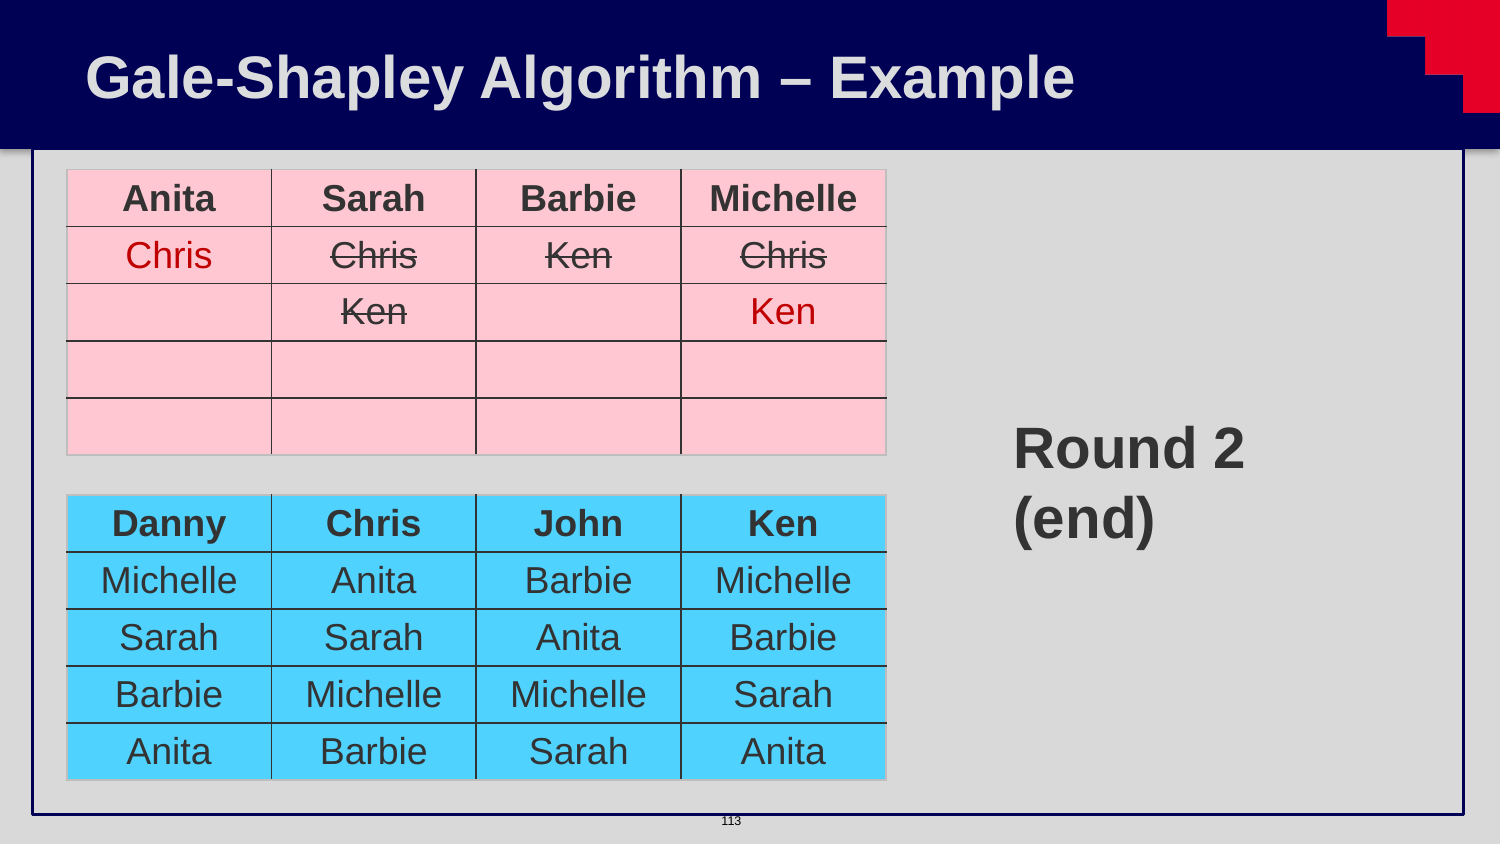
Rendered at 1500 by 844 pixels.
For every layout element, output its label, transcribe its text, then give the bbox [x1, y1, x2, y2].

list [31, 146, 1465, 816]
table_cell [477, 284, 680, 340]
table_cell [272, 342, 475, 397]
table_cell [68, 399, 271, 454]
table_cell Michelle [68, 553, 271, 608]
table_header Ken [682, 496, 885, 551]
table_cell Chris [682, 227, 885, 283]
table_cell Sarah [68, 610, 271, 665]
text_box Round 2 (end) [998, 402, 1278, 558]
table_cell [682, 399, 885, 454]
table_cell Ken [682, 284, 885, 340]
title Gale-Shapley Algorithm – Example [0, 0, 1356, 150]
table_cell Barbie [272, 724, 475, 779]
table_cell Anita [682, 724, 885, 779]
table_cell Chris [68, 227, 271, 283]
table_header Sarah [272, 170, 475, 226]
table_cell Sarah [682, 667, 885, 722]
table_header Chris [272, 496, 475, 551]
table_cell Ken [272, 284, 475, 340]
table_cell [477, 342, 680, 397]
table_cell Anita [477, 610, 680, 665]
table_header Danny [68, 496, 271, 551]
table_header Michelle [682, 170, 885, 226]
table_cell [68, 342, 271, 397]
table_cell Sarah [272, 610, 475, 665]
table_cell Chris [272, 227, 475, 283]
table_cell Anita [272, 553, 475, 608]
table_cell [272, 399, 475, 454]
table_cell Barbie [682, 610, 885, 665]
table_cell [477, 399, 680, 454]
table_cell Michelle [682, 553, 885, 608]
table_cell Anita [68, 724, 271, 779]
table_cell Sarah [477, 724, 680, 779]
table_cell Michelle [272, 667, 475, 722]
table_header Barbie [477, 170, 680, 226]
table_cell Barbie [477, 553, 680, 608]
table_cell [68, 284, 271, 340]
picture [1387, 0, 1500, 113]
table_header Anita [68, 170, 271, 226]
table_cell Ken [477, 227, 680, 283]
table_cell [682, 342, 885, 397]
table_cell Barbie [68, 667, 271, 722]
table_cell Michelle [477, 667, 680, 722]
table_header John [477, 496, 680, 551]
